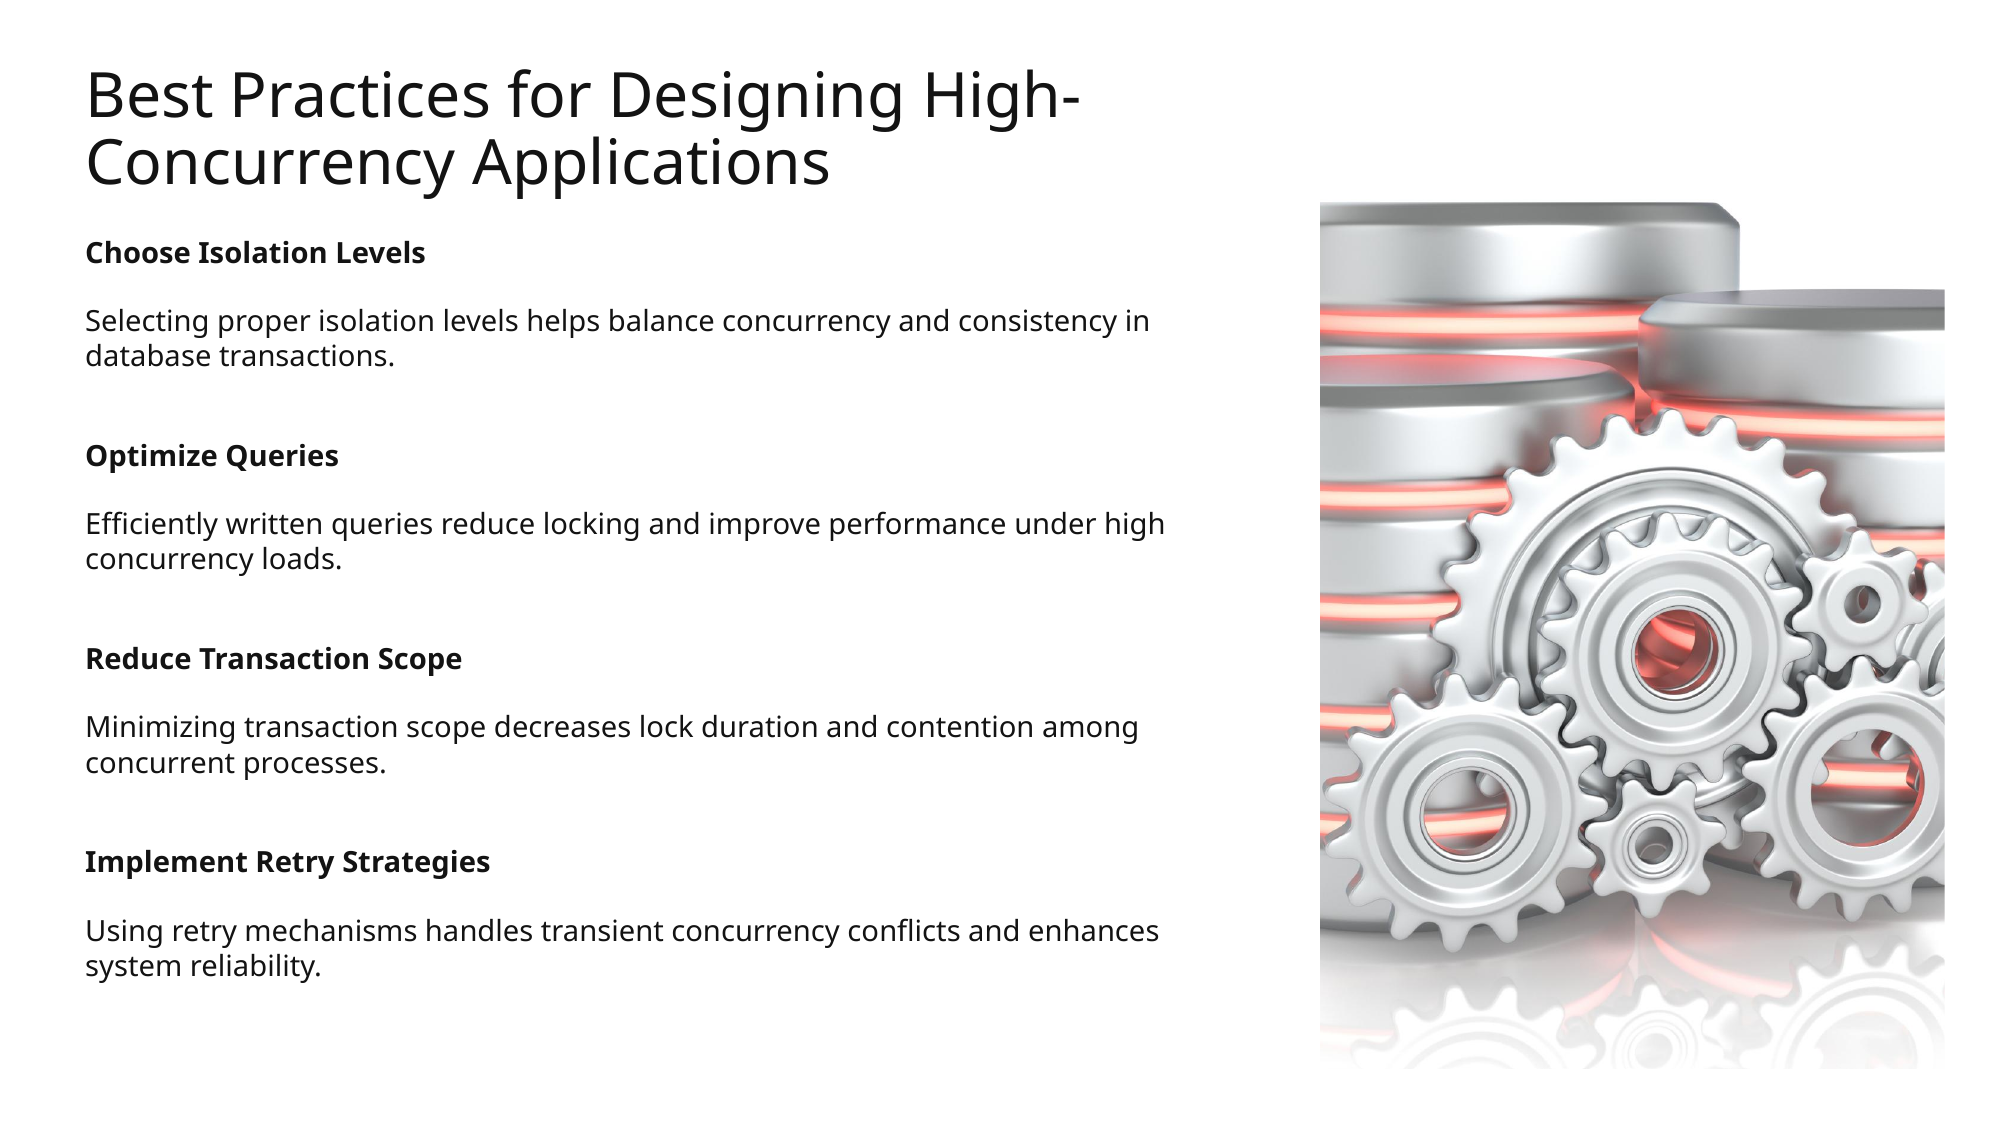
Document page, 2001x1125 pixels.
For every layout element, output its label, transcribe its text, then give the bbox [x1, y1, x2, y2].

title Best Practices for Designing High-Concurrency Applications [70, 52, 1196, 206]
text_box Choose Isolation Levels Selecting proper isolation levels helps balance concurrency and consistency in database transactions. Optimize Queries Efficiently written queries reduce locking and improve performance under high concurrency loads. Reduce Transaction Scope Minimizing transaction scope decreases lock duration and contention among concurrent processes. Implement Retry Strategies Using retry mechanisms handles transient concurrency conflicts and enhances system reliability. [70, 226, 1196, 1044]
picture [1319, 56, 1945, 1069]
